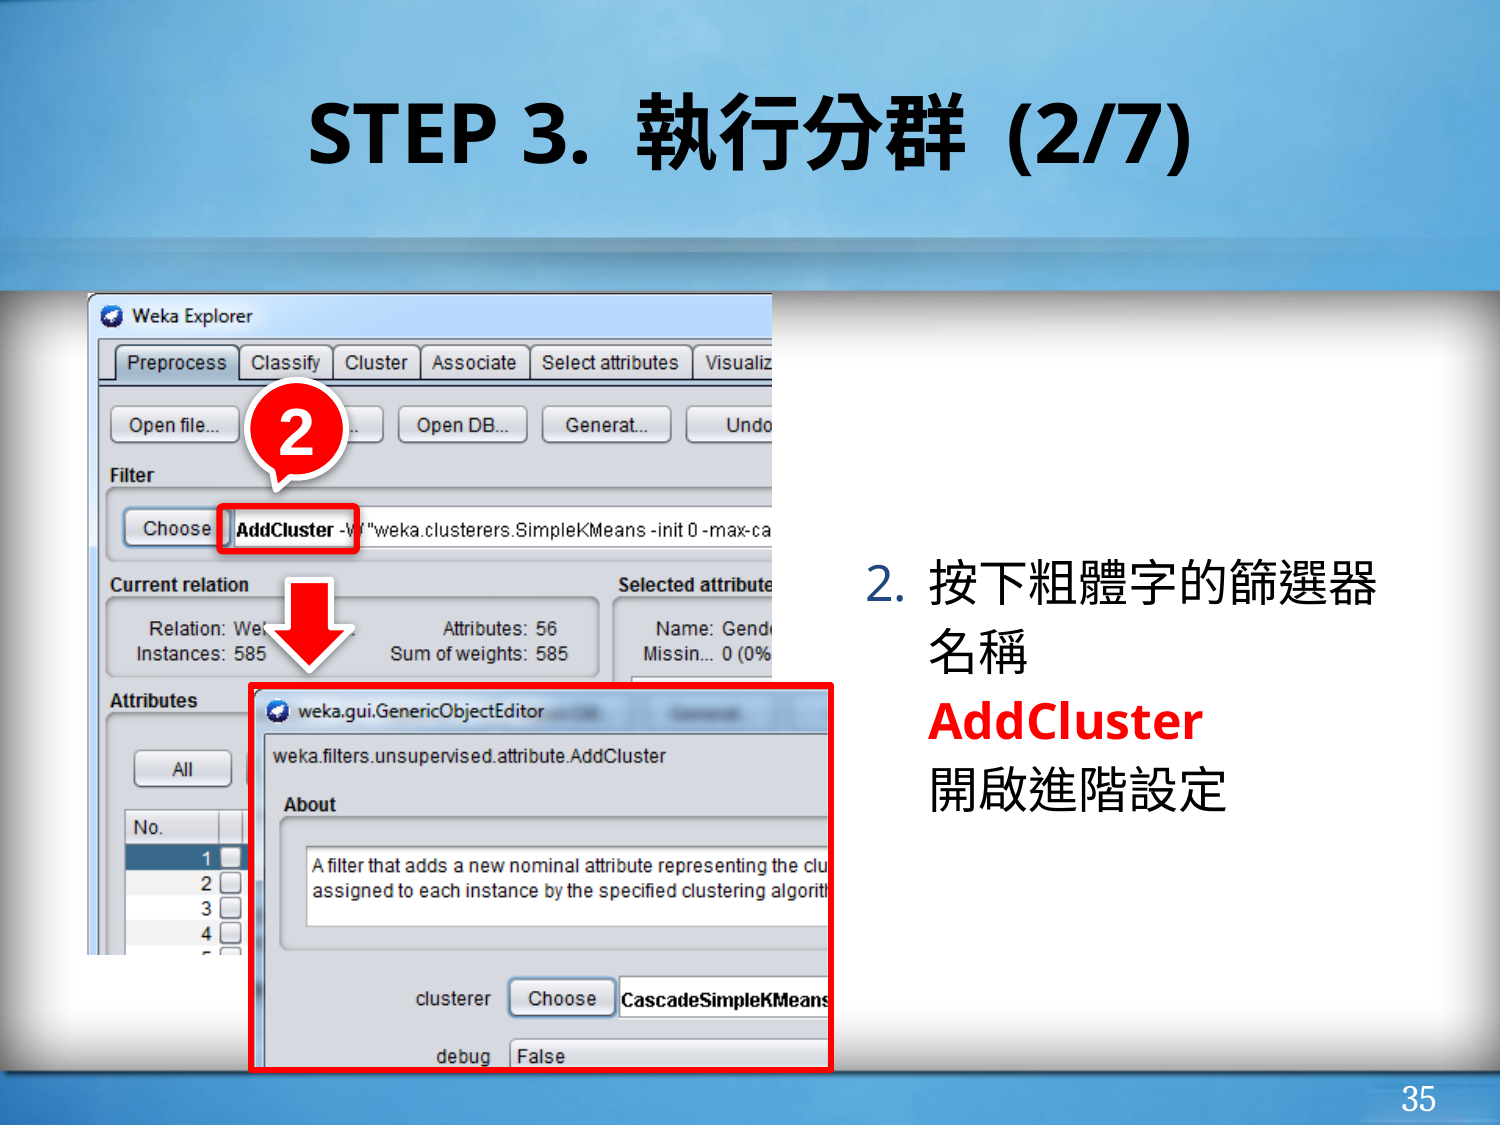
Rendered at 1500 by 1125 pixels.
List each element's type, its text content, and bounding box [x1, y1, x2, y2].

list 按下粗體字的篩選器名稱 AddCluster 開啟進階設定 [838, 293, 1432, 1067]
title STEP 3. 執行分群 (2/7) [78, 27, 1422, 232]
slide_number ‹#› [1350, 1074, 1488, 1118]
picture [0, 0, 1500, 1125]
